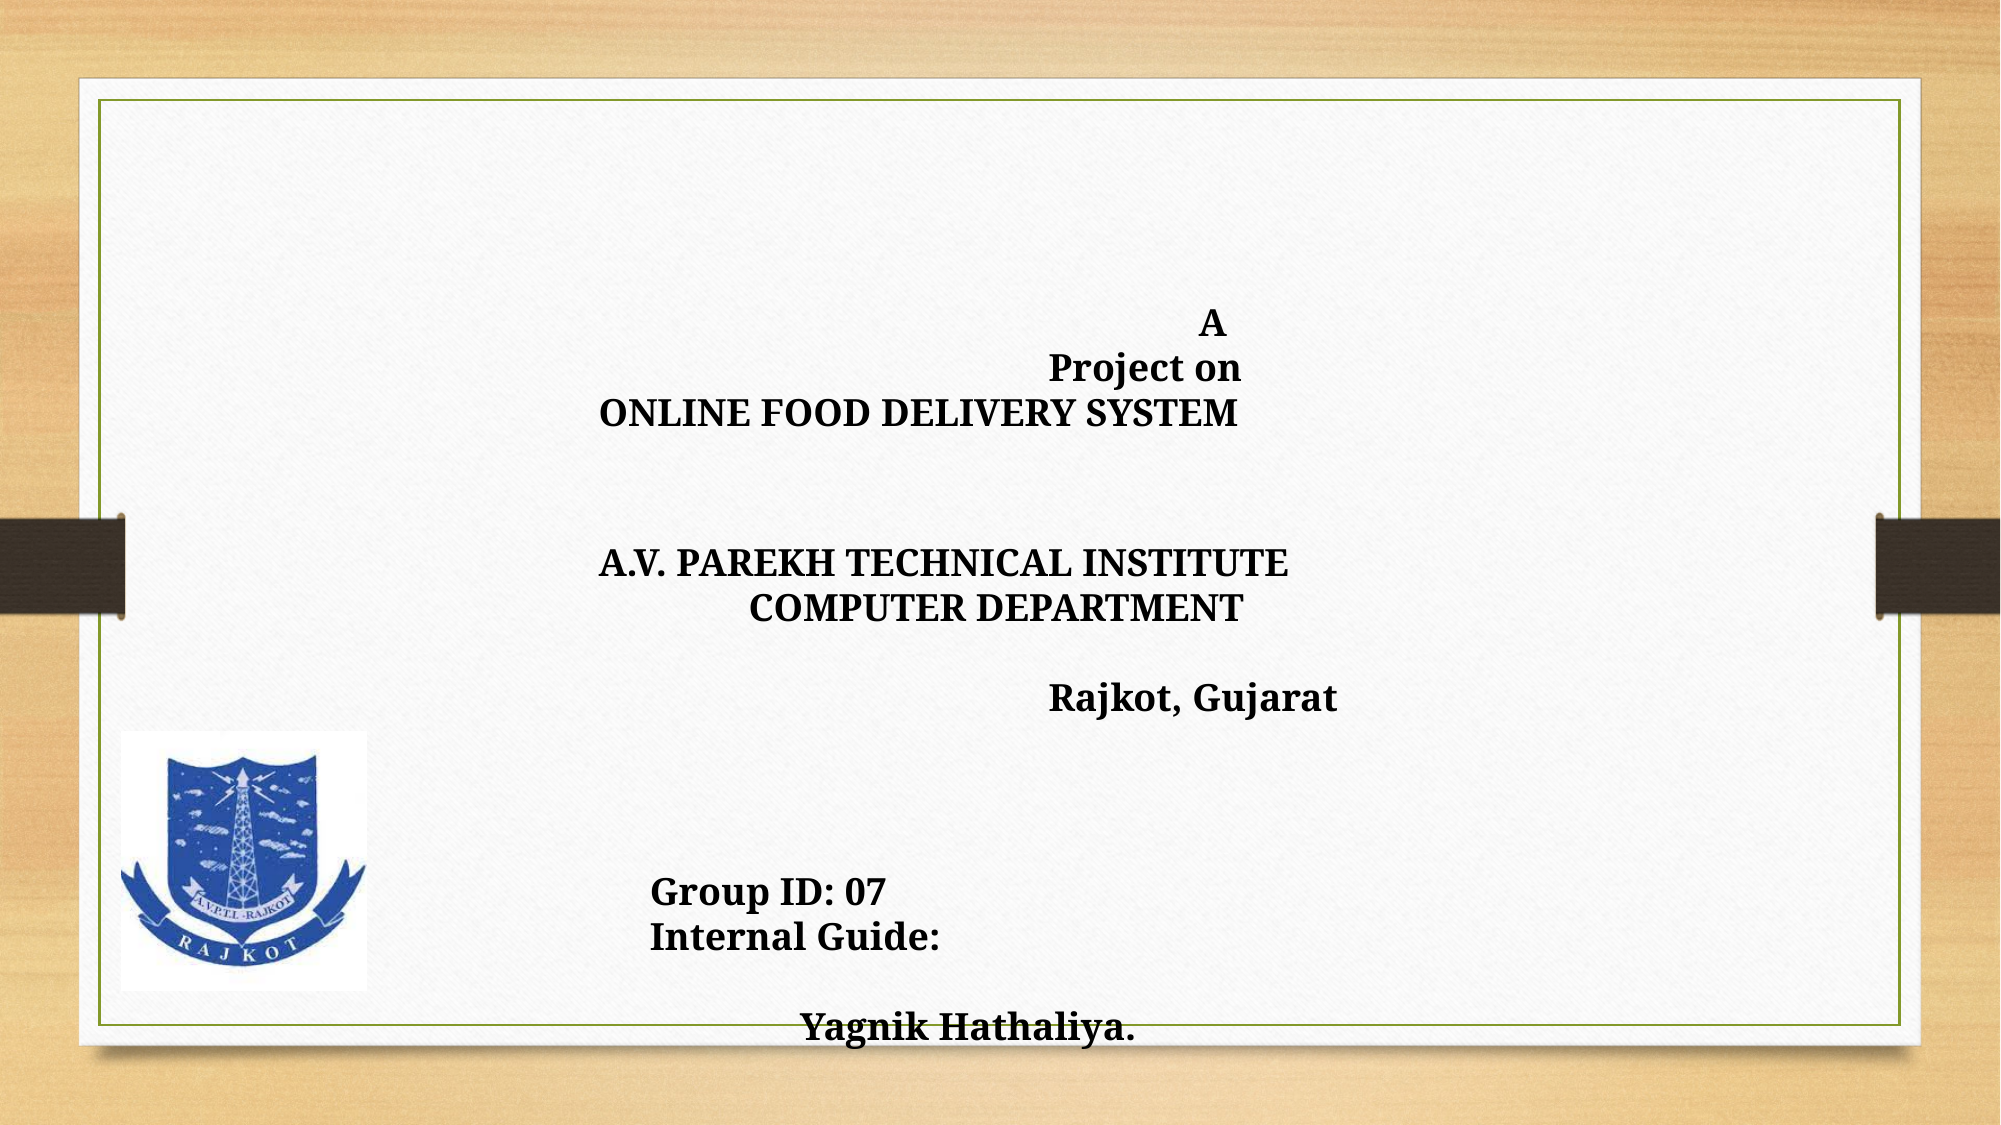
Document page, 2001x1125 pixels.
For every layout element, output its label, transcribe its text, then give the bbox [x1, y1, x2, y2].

text_box Group ID: 07 Internal Guide: Yagnik Hathaliya. [634, 860, 1683, 1056]
picture [0, 0, 2001, 1125]
text_box A Project on ONLINE FOOD DELIVERY SYSTEM A.V. PAREKH TECHNICAL INSTITUTE COMPUTER DEPARTMENT Rajkot, Gujarat [583, 291, 1354, 727]
